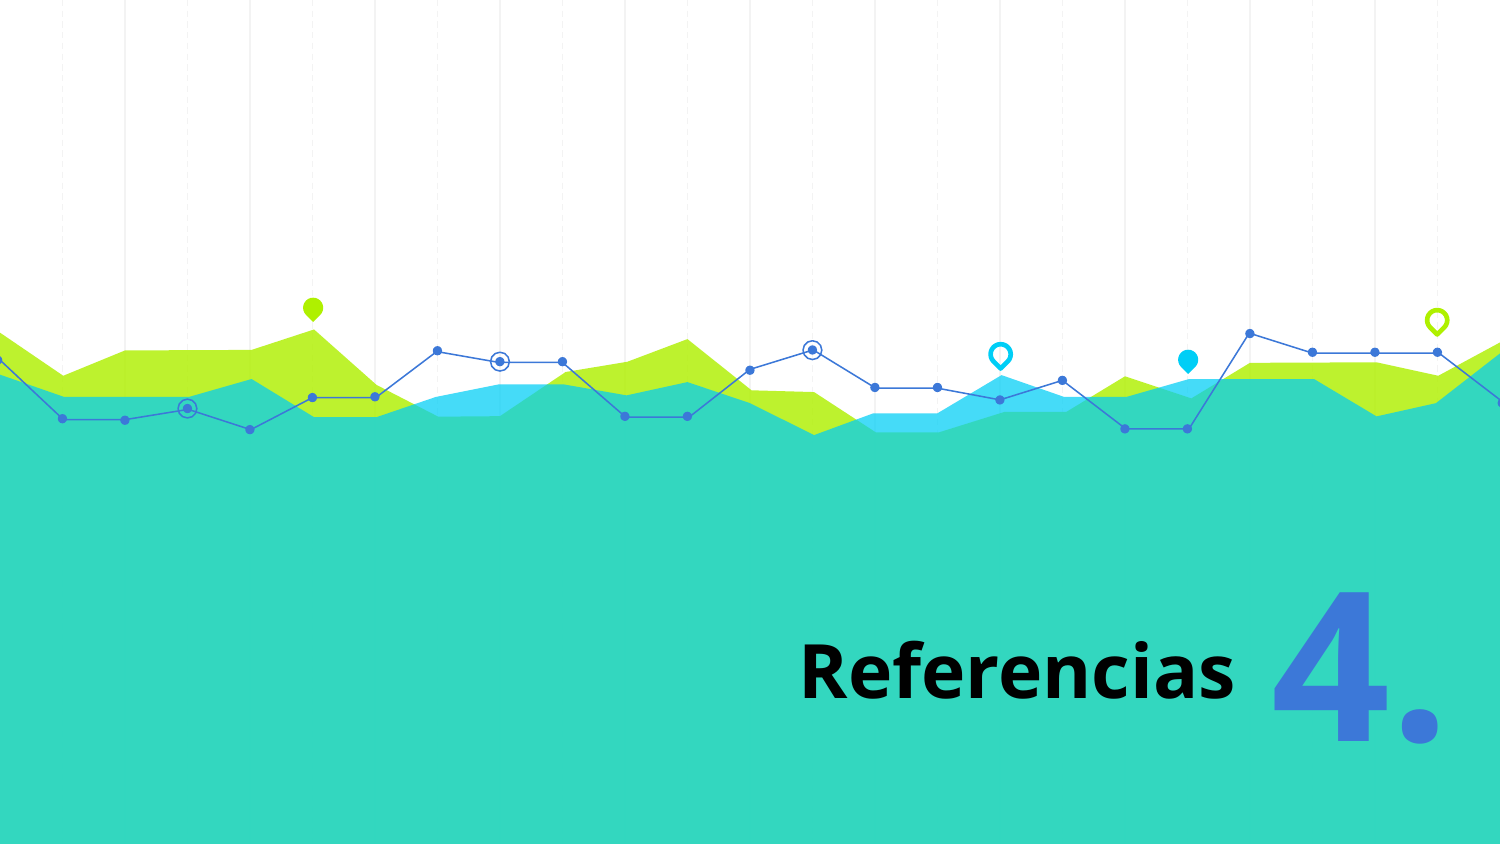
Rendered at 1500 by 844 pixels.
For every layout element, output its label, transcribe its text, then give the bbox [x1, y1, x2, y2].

title Referencias [395, 538, 1251, 729]
text_box 4. [1216, 600, 1500, 799]
